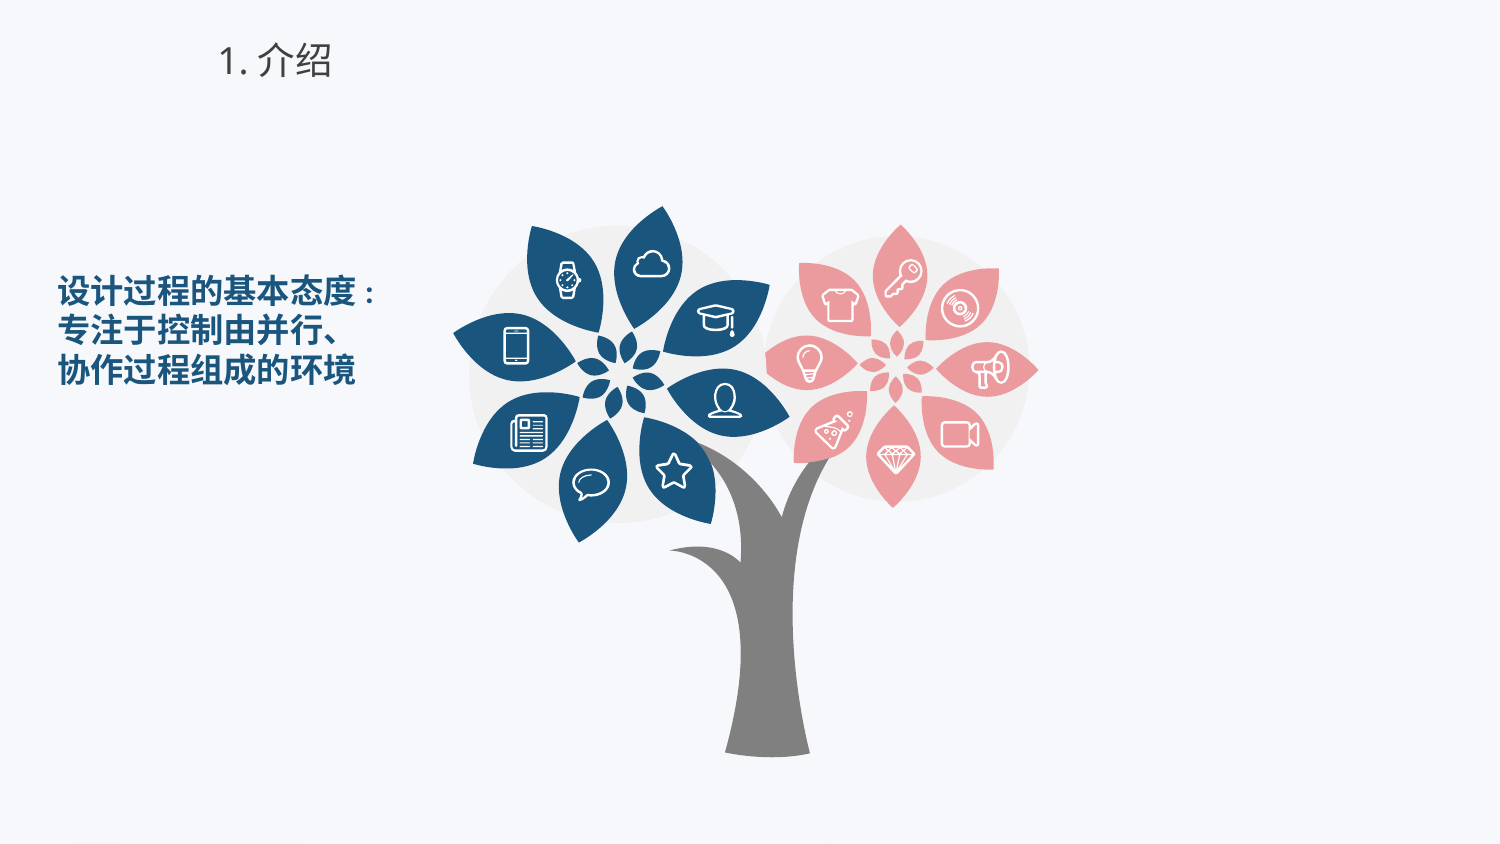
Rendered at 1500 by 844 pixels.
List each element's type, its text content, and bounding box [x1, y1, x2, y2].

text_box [452, 206, 790, 543]
text_box 1.介绍 [100, 28, 450, 91]
text_box [680, 517, 811, 758]
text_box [794, 224, 1039, 509]
text_box 设计过程的基本态度: 专注于控制由并行、 协作过程组成的环境 [57, 204, 453, 430]
